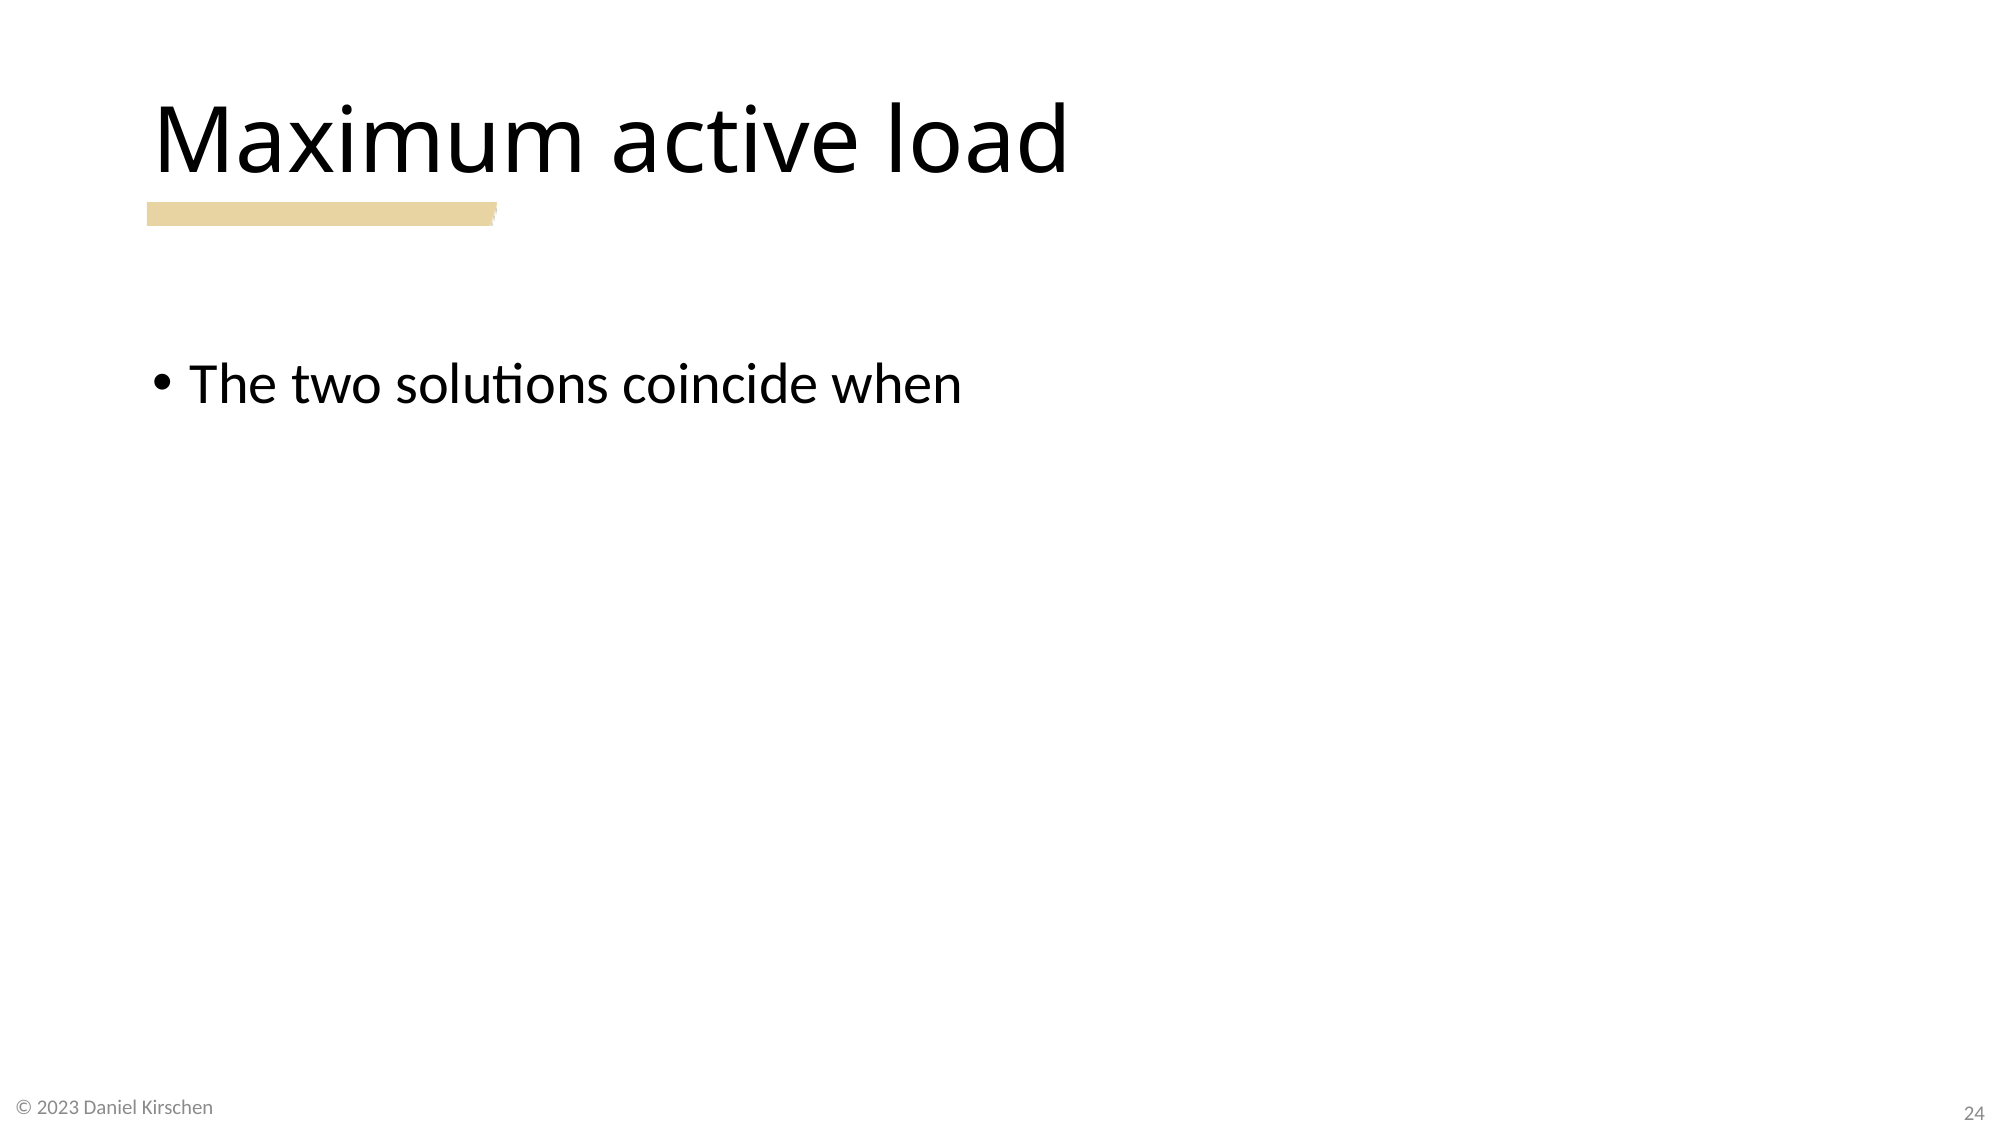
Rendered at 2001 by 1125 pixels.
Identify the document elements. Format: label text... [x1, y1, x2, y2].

slide_number 24 [1550, 1088, 2000, 1125]
slide_number © 2023 Daniel Kirschen [0, 1080, 517, 1125]
